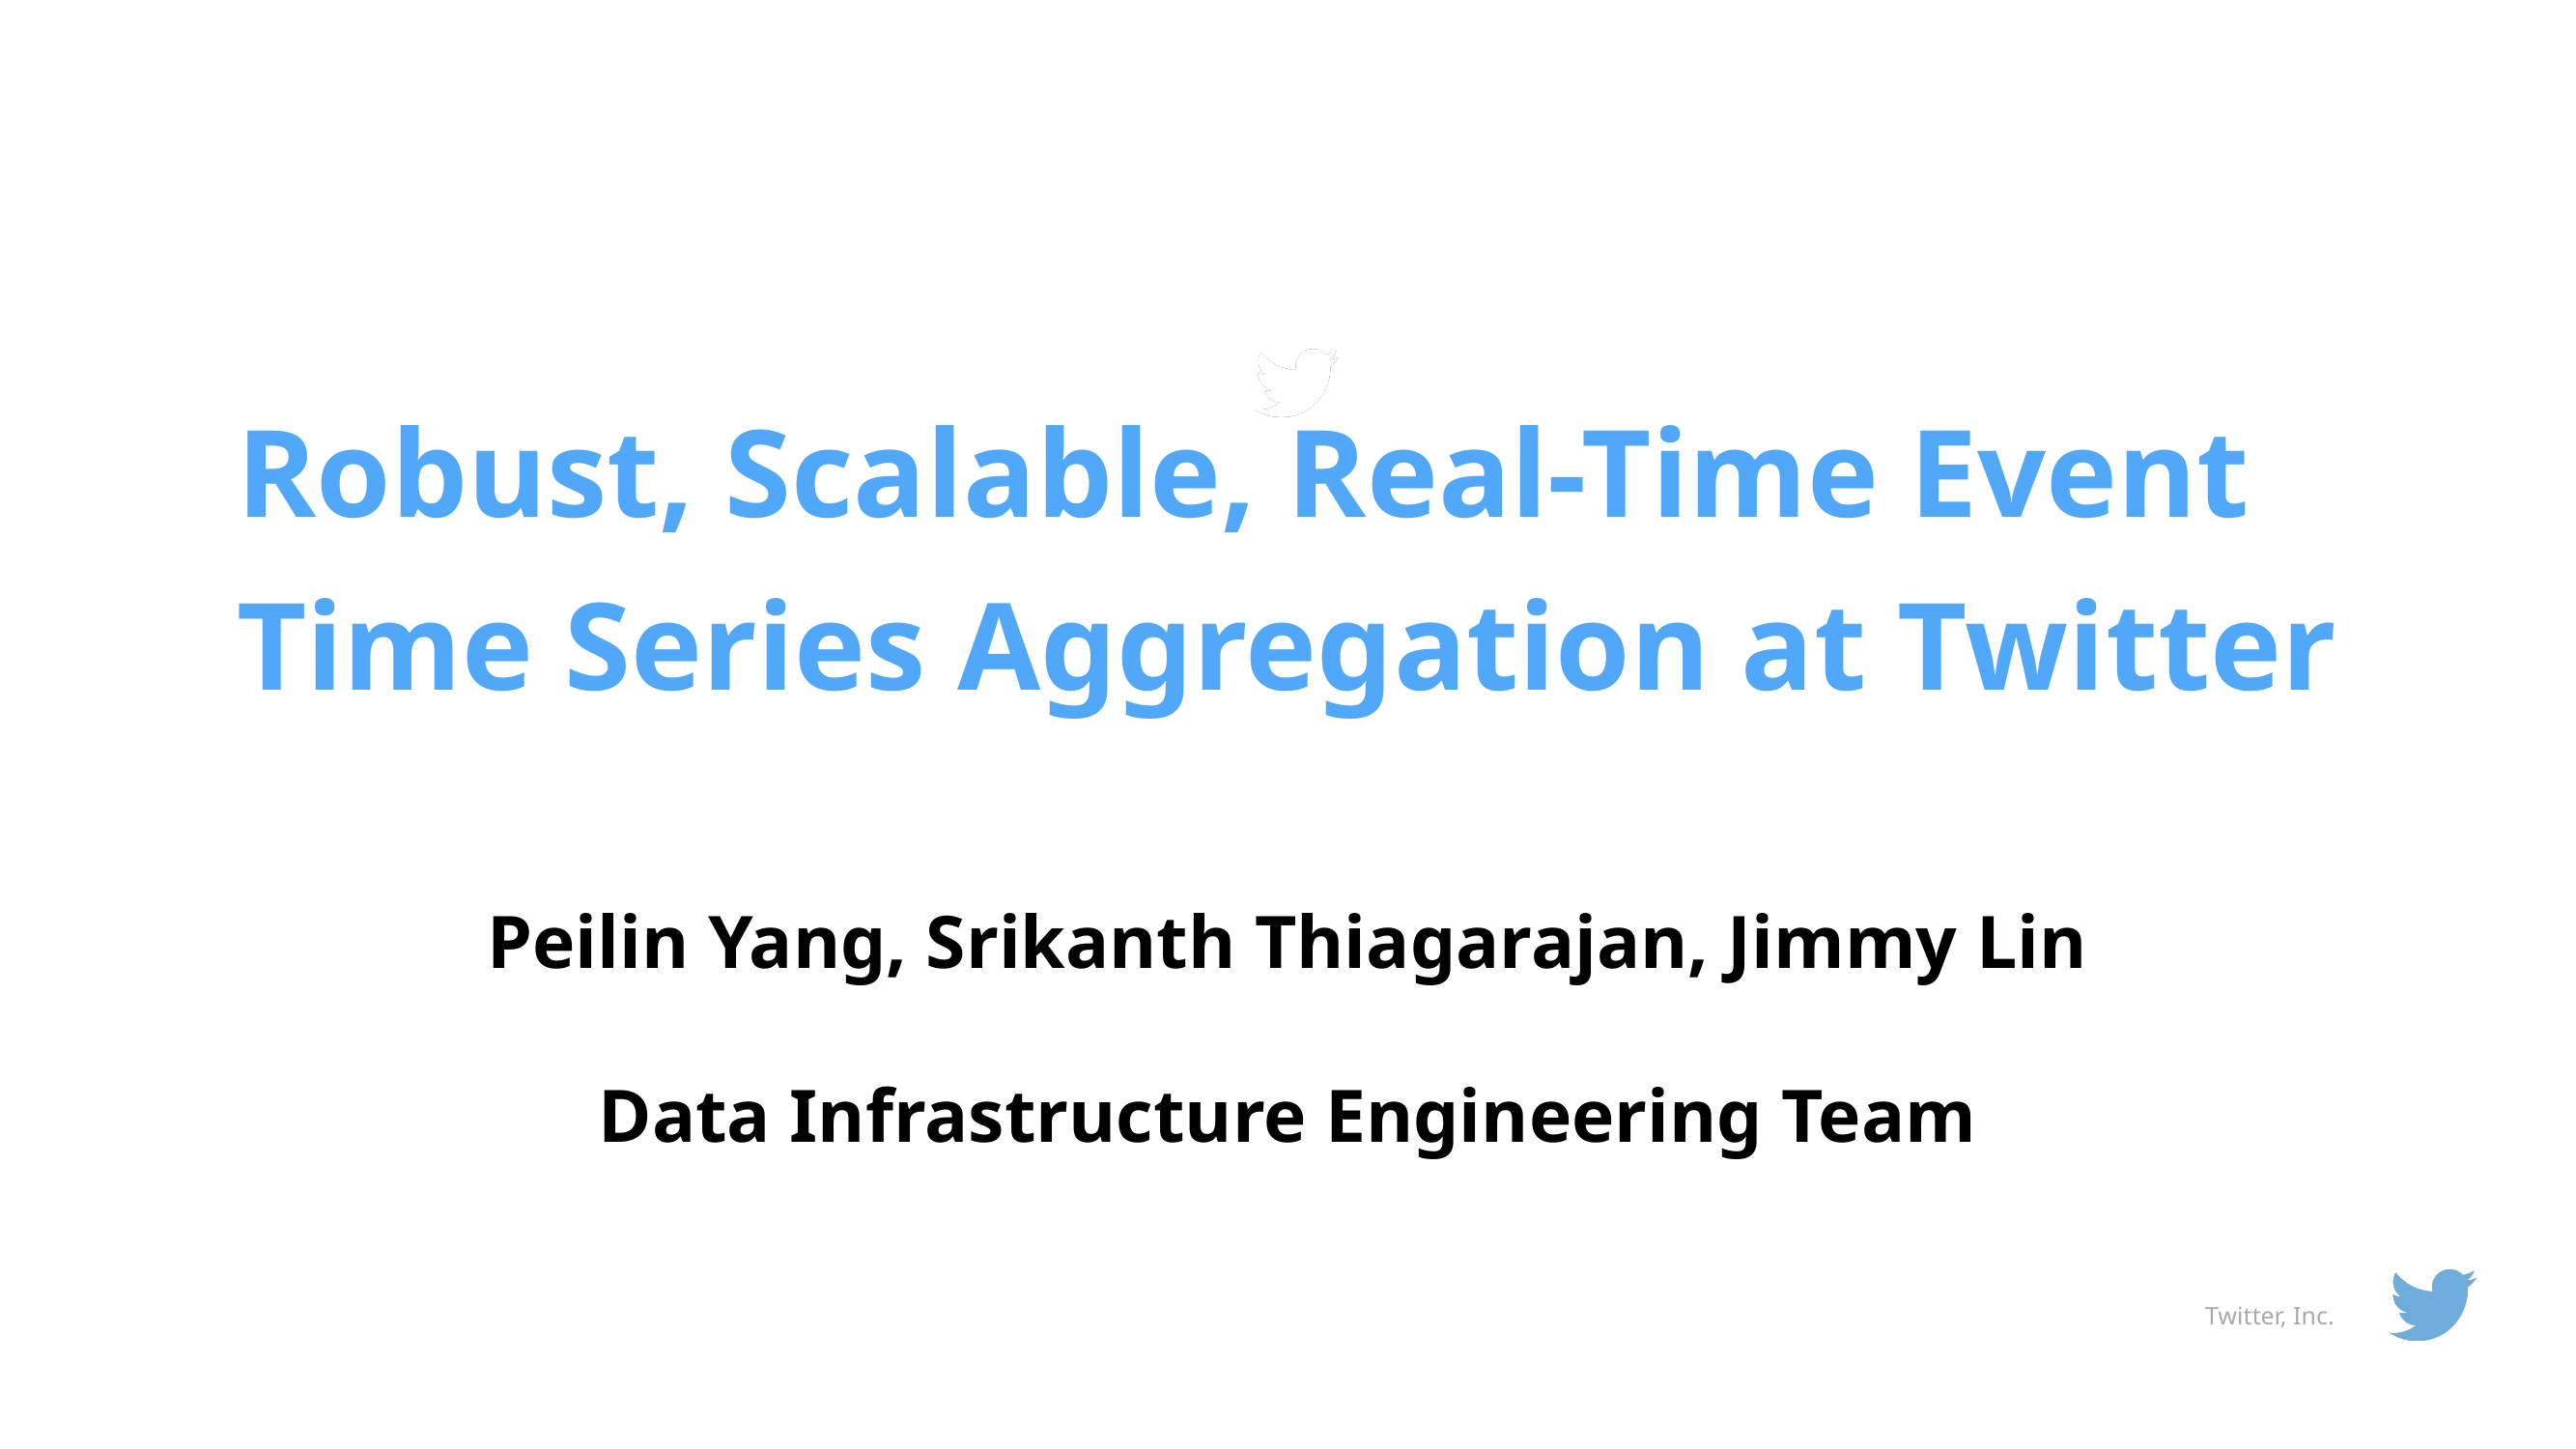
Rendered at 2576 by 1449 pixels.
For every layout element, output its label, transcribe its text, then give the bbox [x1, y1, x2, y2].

picture [2390, 1269, 2477, 1341]
picture [1255, 348, 1339, 417]
text_box Peilin Yang, Srikanth Thiagarajan, Jimmy Lin Data Infrastructure Engineering Team [479, 888, 2097, 1165]
text_box Robust, Scalable, Real-Time Event Time Series Aggregation at Twitter [228, 359, 2347, 723]
